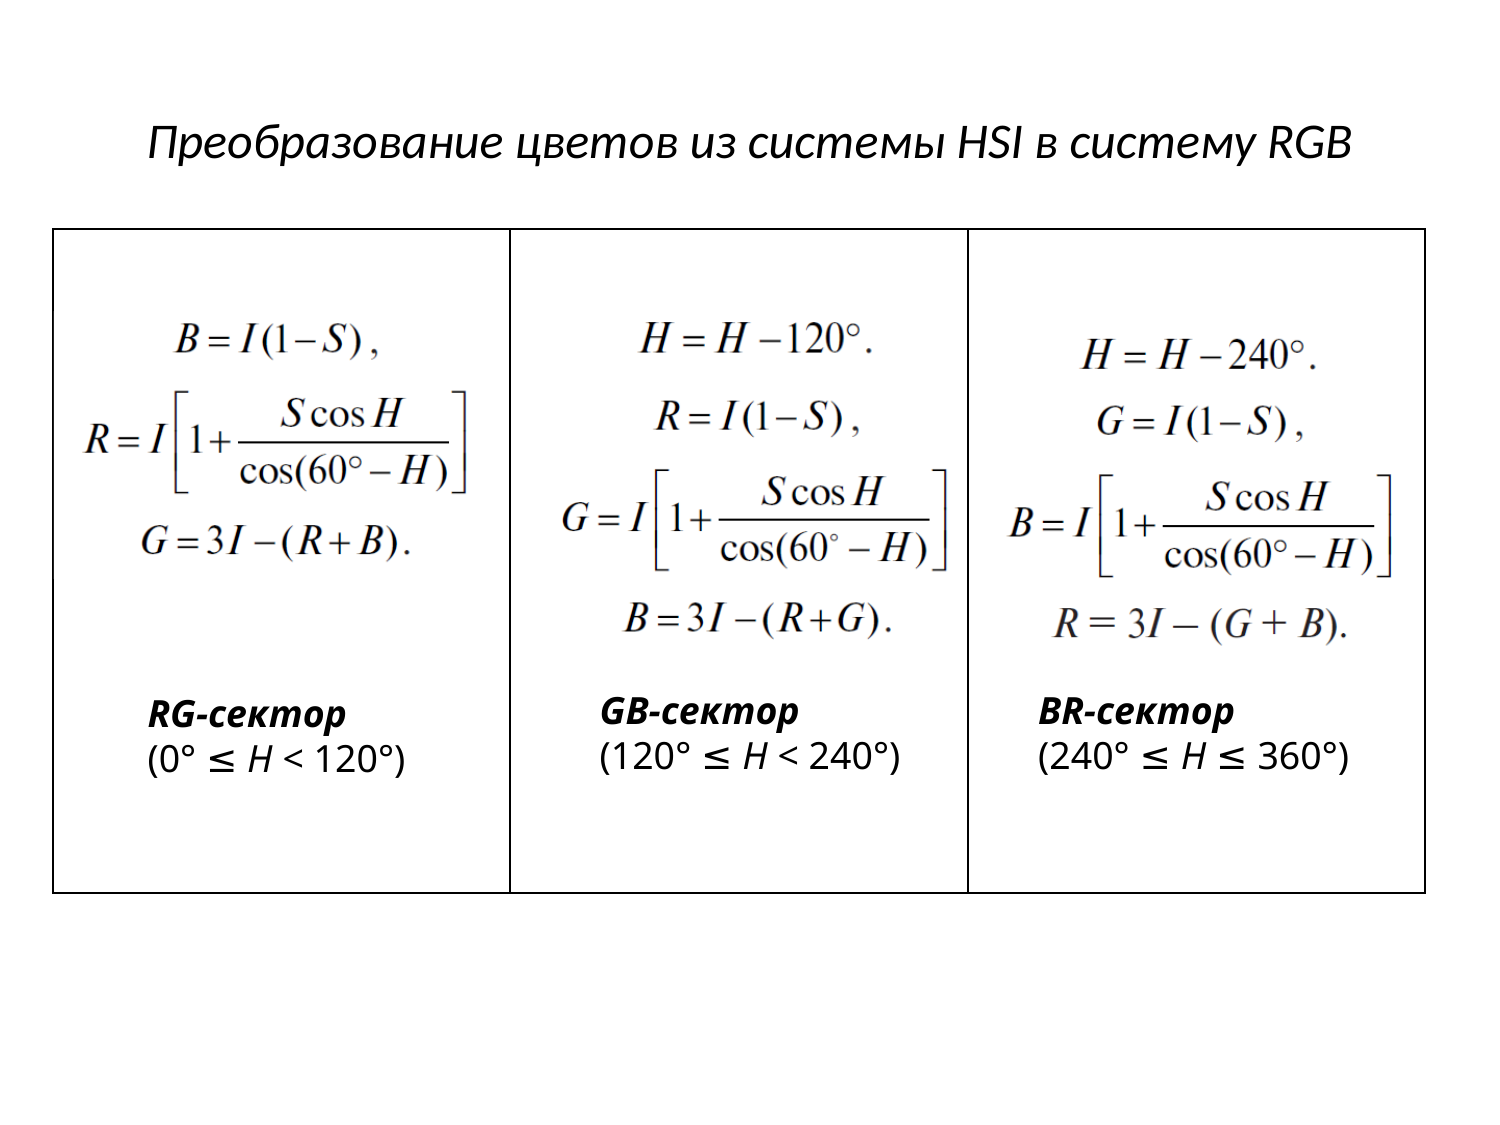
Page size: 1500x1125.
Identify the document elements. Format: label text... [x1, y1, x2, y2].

table_header [511, 233, 967, 892]
text_box GB-сектор (120° ≤ H < 240°) [584, 679, 916, 784]
title Преобразование цветов из системы HSI в систему RGB [75, 45, 1425, 233]
table_header [54, 230, 509, 892]
text_box BR-сектор (240° ≤ H ≤ 360°) [1023, 679, 1364, 785]
picture [537, 296, 963, 646]
text_box RG-сектор (0° ≤ H < 120°) [132, 682, 421, 788]
picture [53, 311, 500, 579]
table_header [969, 233, 1424, 892]
picture [970, 311, 1417, 658]
